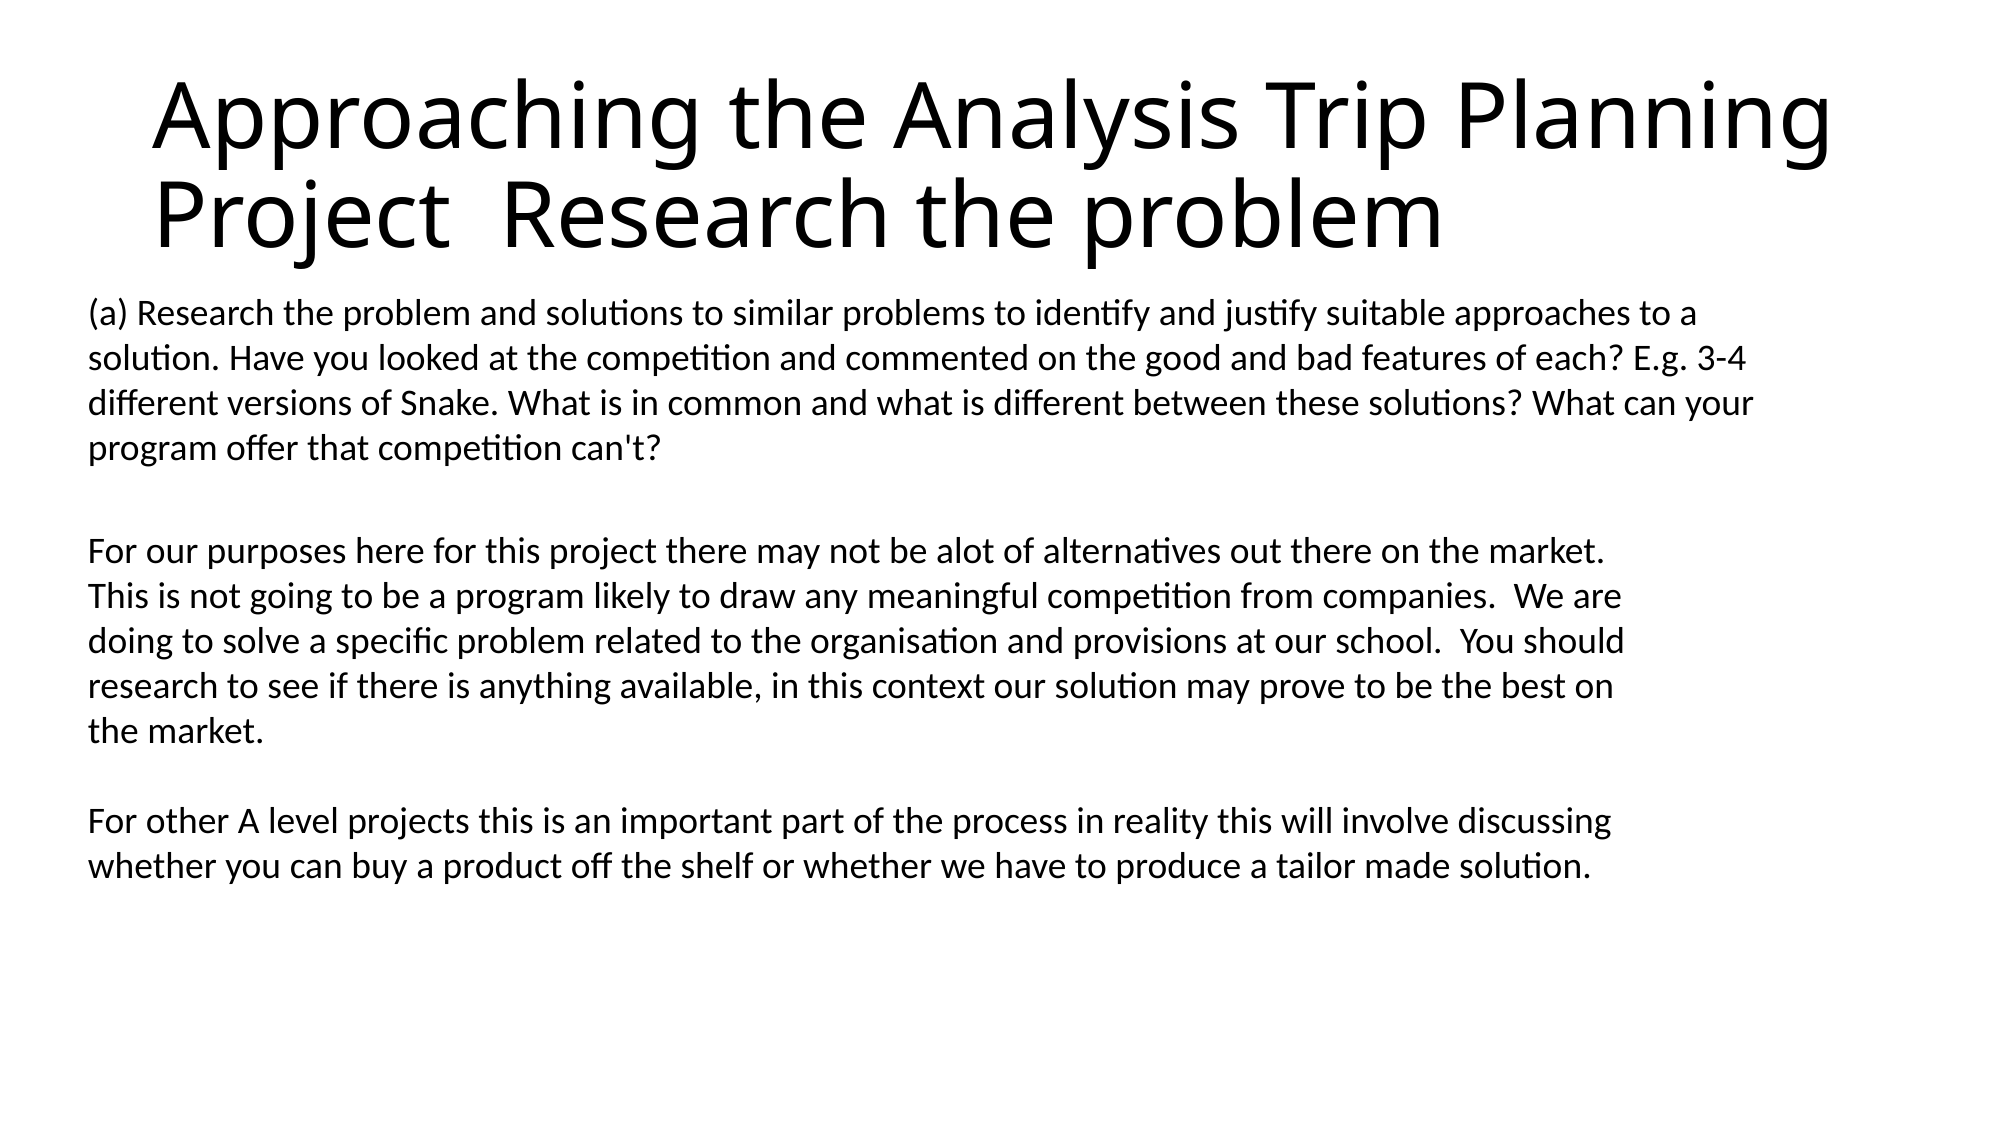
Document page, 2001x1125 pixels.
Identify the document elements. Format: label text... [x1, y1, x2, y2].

text_box (a) Research the problem and solutions to similar problems to identify and justify suitable approaches to a solution. Have you looked at the competition and commented on the good and bad features of each? E.g. 3-4 different versions of Snake. What is in common and what is different between these solutions? What can your program offer that competition can't? [73, 280, 1811, 476]
title Approaching the Analysis Trip Planning Project Research the problem [137, 59, 1863, 278]
text_box For our purposes here for this project there may not be alot of alternatives out there on the market. This is not going to be a program likely to draw any meaningful competition from companies. We are doing to solve a specific problem related to the organisation and provisions at our school. You should research to see if there is anything available, in this context our solution may prove to be the best on the market. For other A level projects this is an important part of the process in reality this will involve discussing whether you can buy a product off the shelf or whether we have to produce a tailor made solution. [73, 518, 1691, 894]
